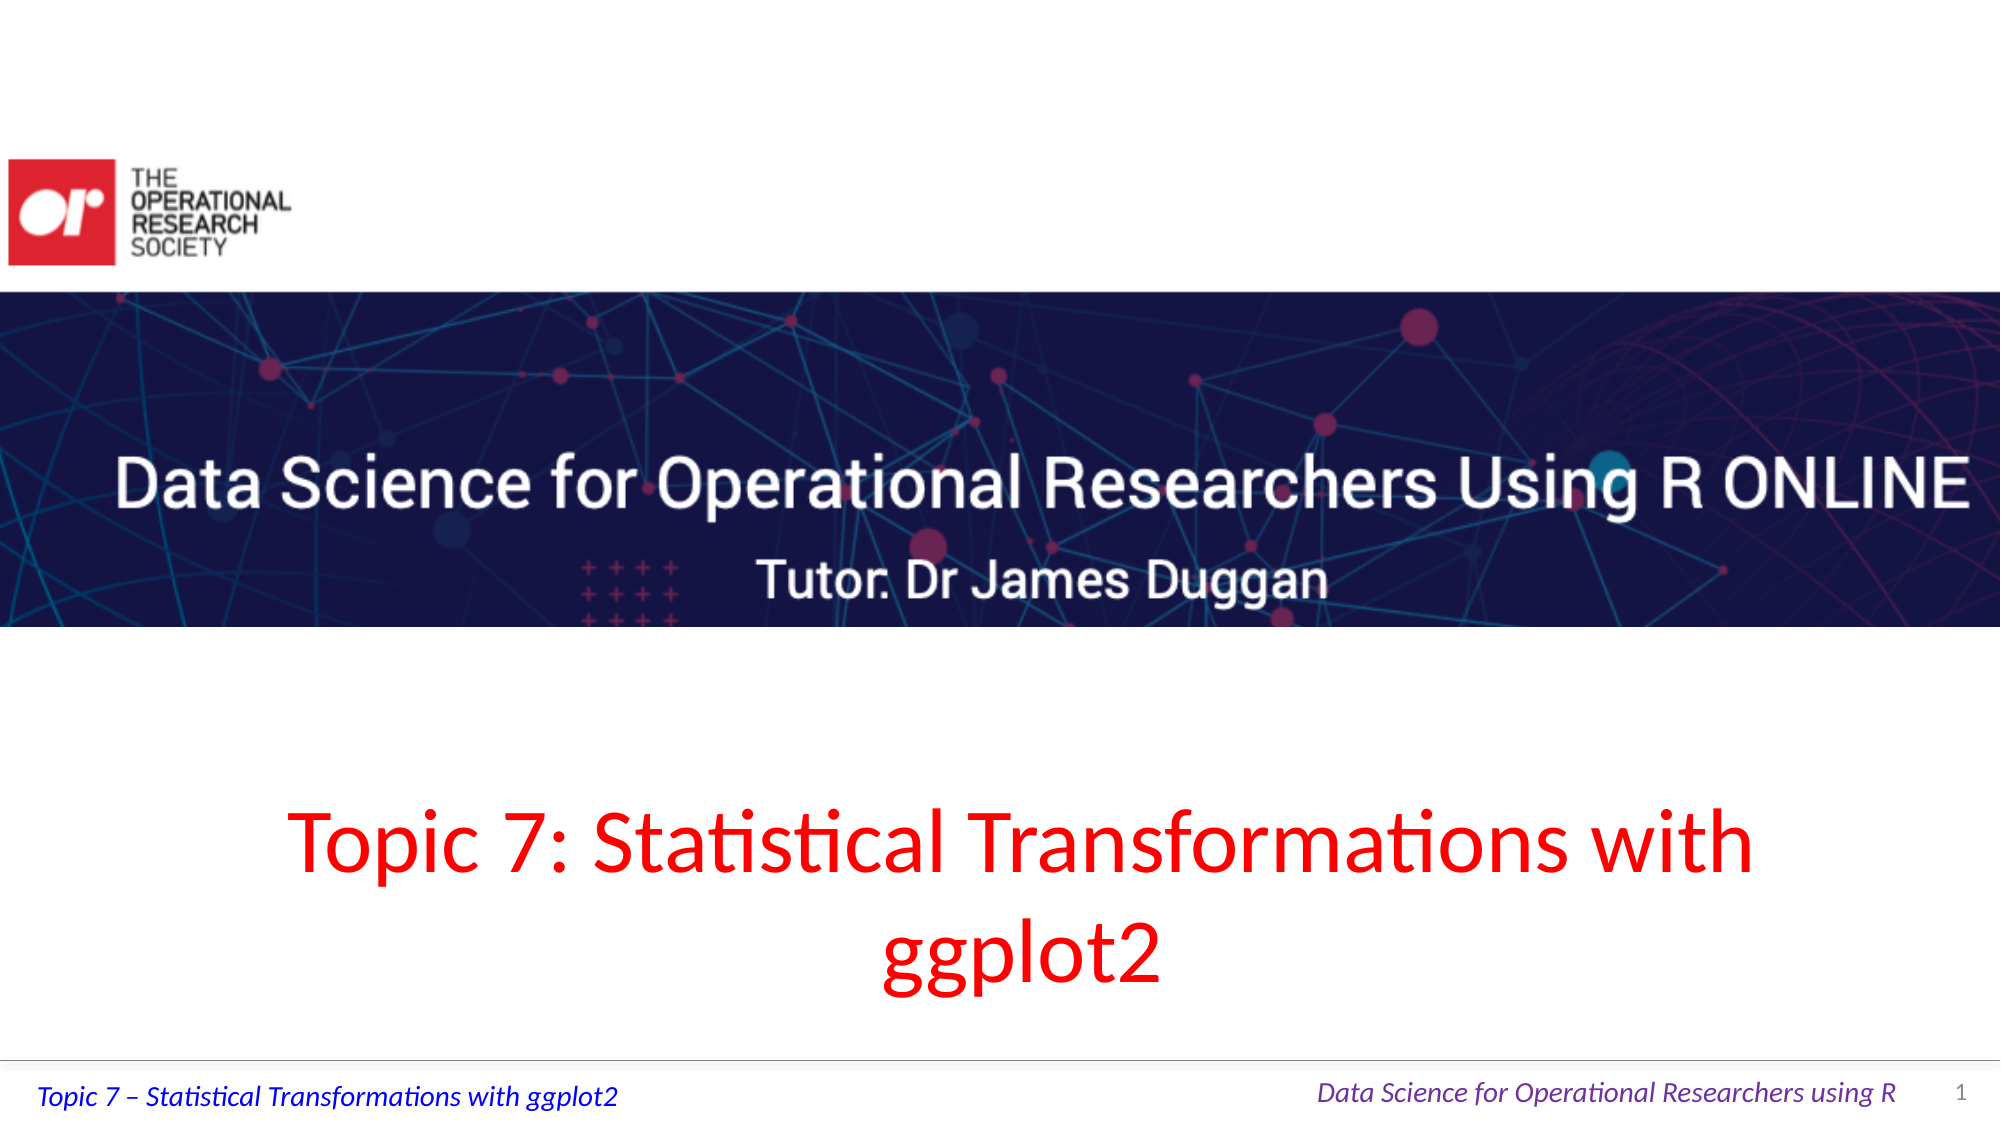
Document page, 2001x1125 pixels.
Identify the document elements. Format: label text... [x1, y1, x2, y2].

slide_number 1 [1899, 1060, 1983, 1120]
picture [0, 149, 2000, 628]
title Topic 7: Statistical Transformations with ggplot2 [231, 724, 1814, 1125]
